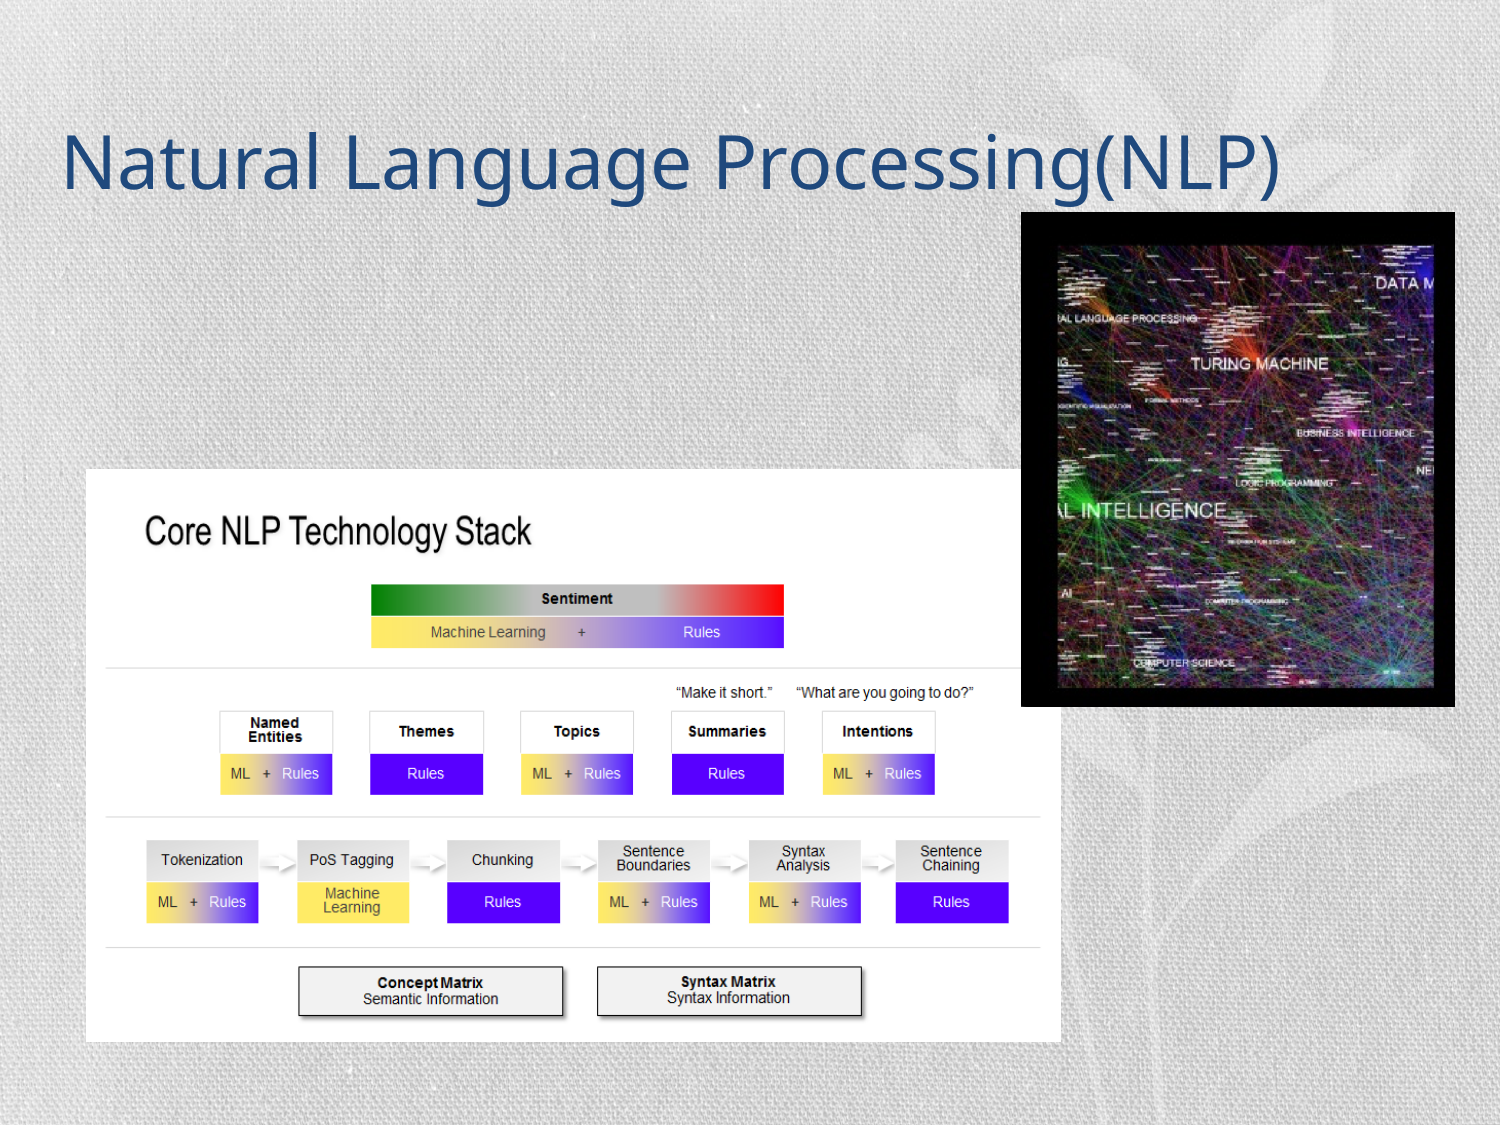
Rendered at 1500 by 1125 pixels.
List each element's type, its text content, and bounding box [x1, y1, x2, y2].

title Natural Language Processing(NLP) [45, 37, 1455, 213]
picture [1021, 212, 1455, 708]
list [86, 468, 1061, 1042]
